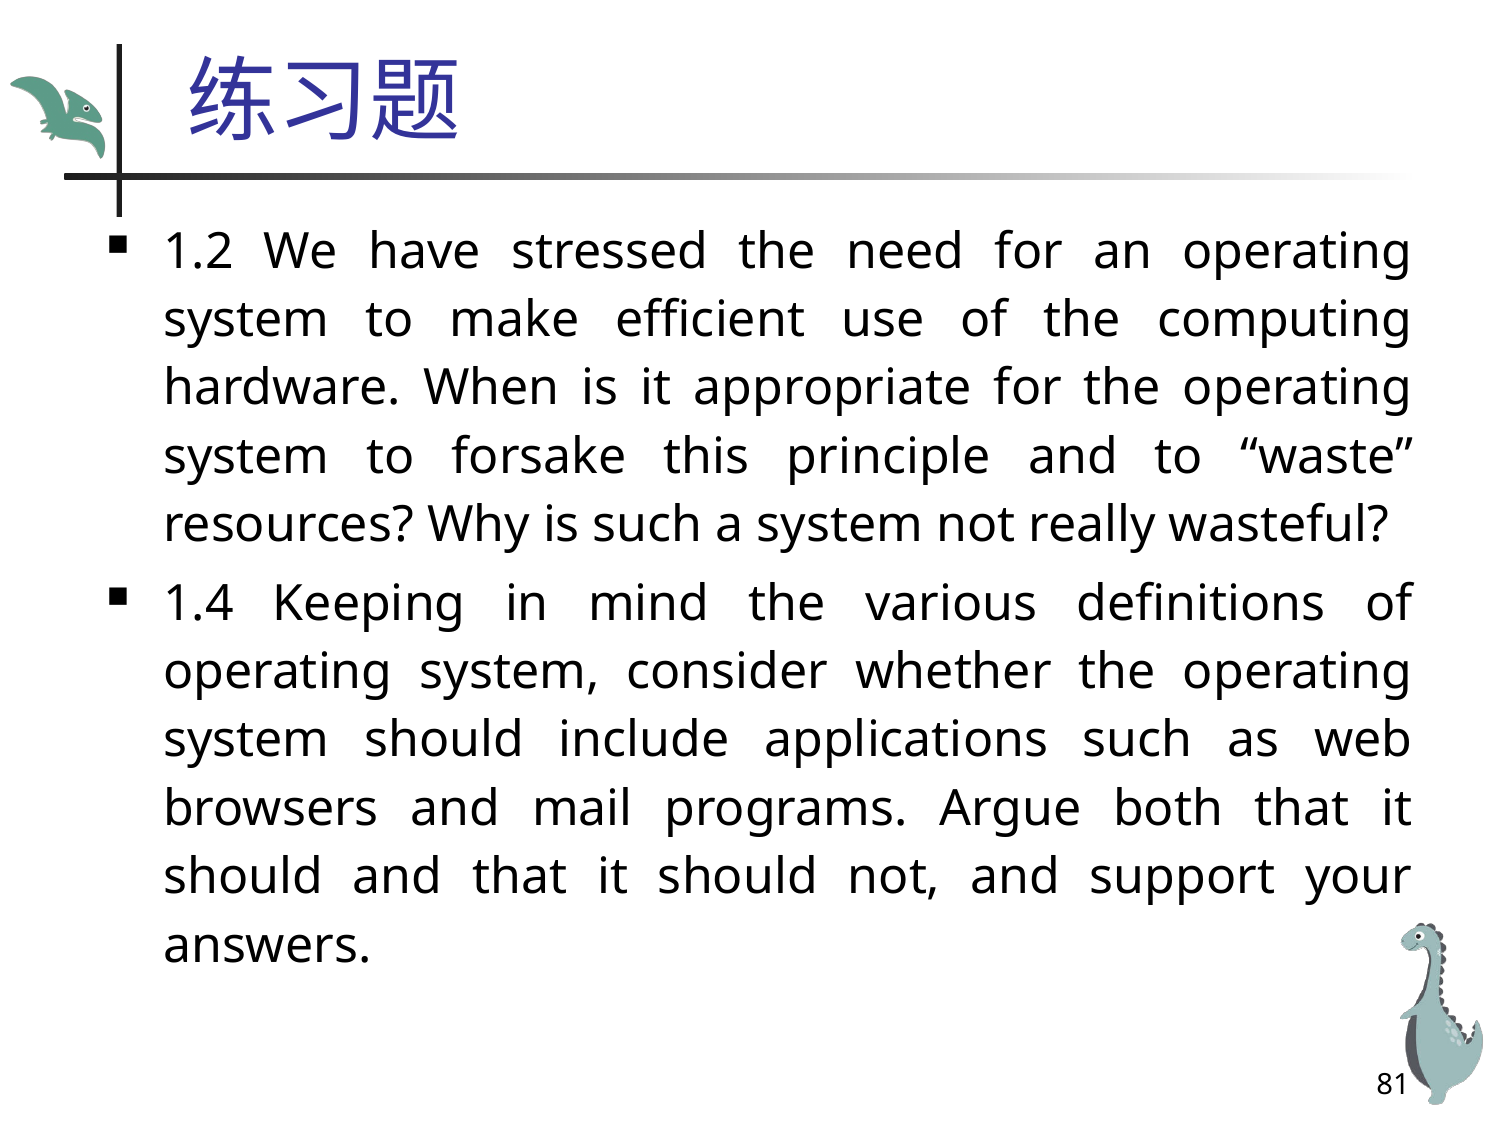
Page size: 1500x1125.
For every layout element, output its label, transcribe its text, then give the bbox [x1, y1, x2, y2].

slide_number 81 [1112, 1037, 1426, 1113]
list 1.2 We have stressed the need for an operating system to make efficient use of the computing hardware. When is it appropriate for the operating system to forsake this principle and to “waste” resources? Why is such a system not really wasteful? 1.4 Keeping in mind the various definitions of operating system, consider whether the operating system should include applications such as web browsers and mail programs. Argue both that it should and that it should not, and support your answers. [91, 202, 1429, 1092]
picture [10, 52, 119, 178]
picture [1426, 922, 1484, 1105]
title 练习题 [171, 36, 1459, 160]
